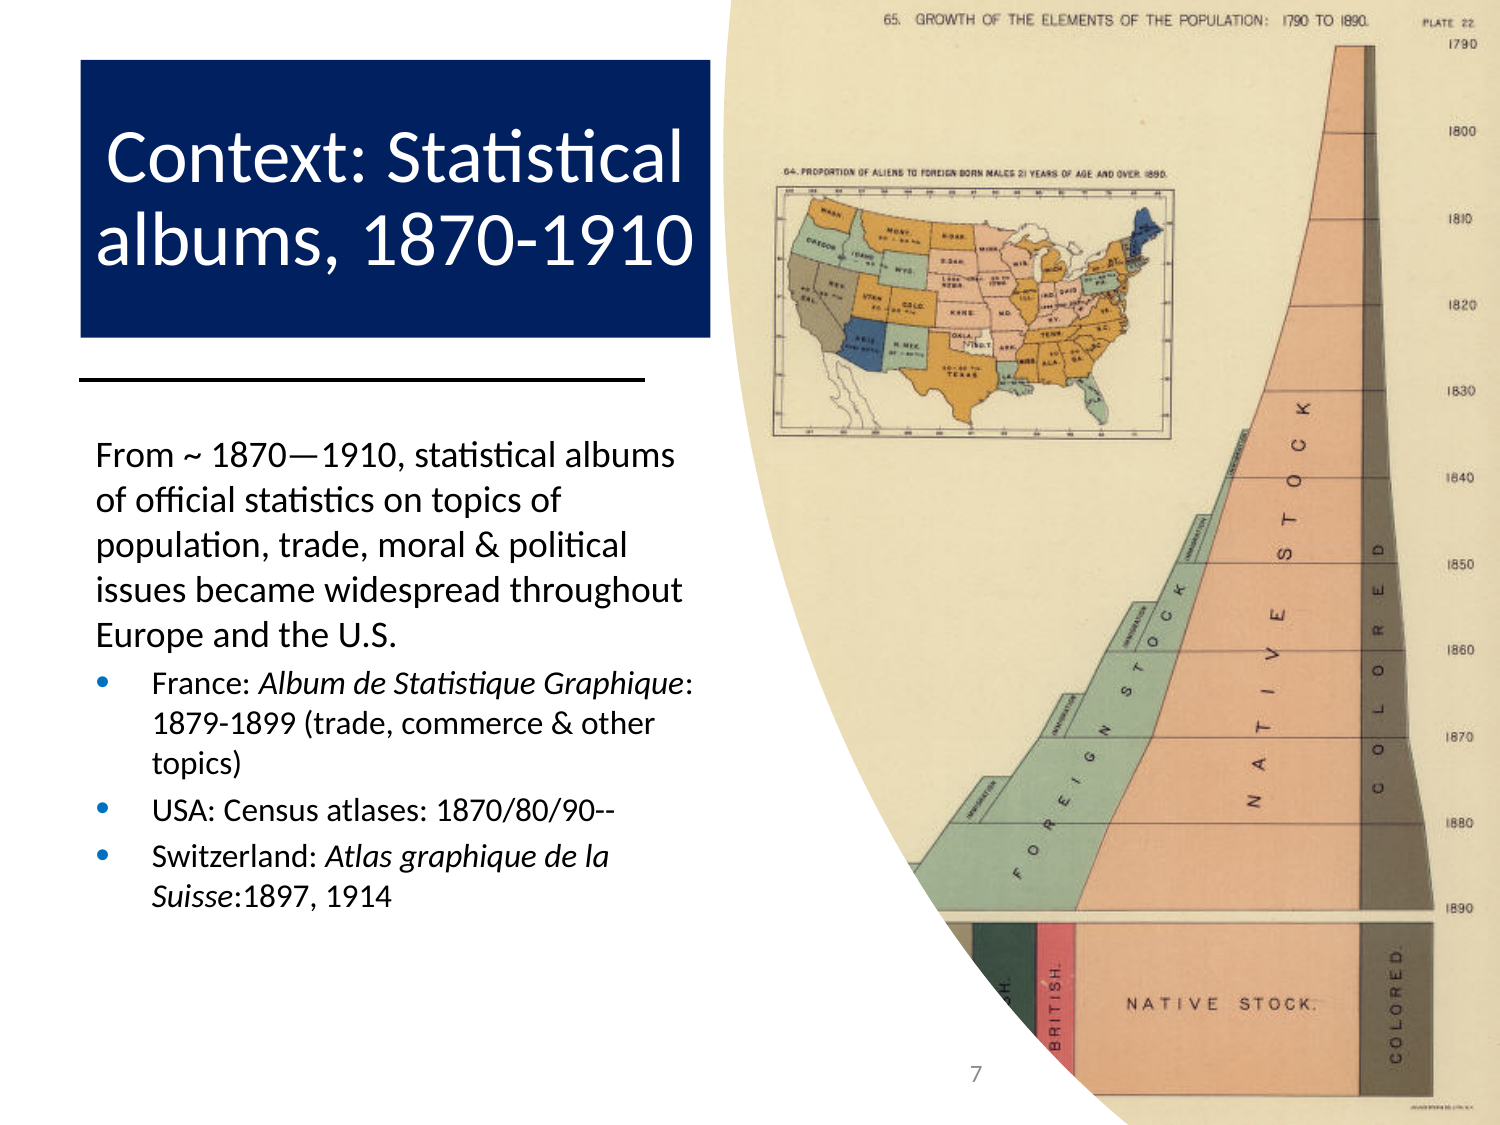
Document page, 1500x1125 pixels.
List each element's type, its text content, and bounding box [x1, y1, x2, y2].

list From ~ 1870—1910, statistical albums of official statistics on topics of population, trade, moral & political issues became widespread throughout Europe and the U.S. France: Album de Statistique Graphique: 1879-1899 (trade, commerce & other topics) USA: Census atlases: 1870/80/90-- Switzerland: Atlas graphique de la Suisse:1897, 1914 [80, 422, 711, 991]
title Context: Statistical albums, 1870-1910 [80, 59, 711, 338]
picture [722, 0, 1500, 1125]
